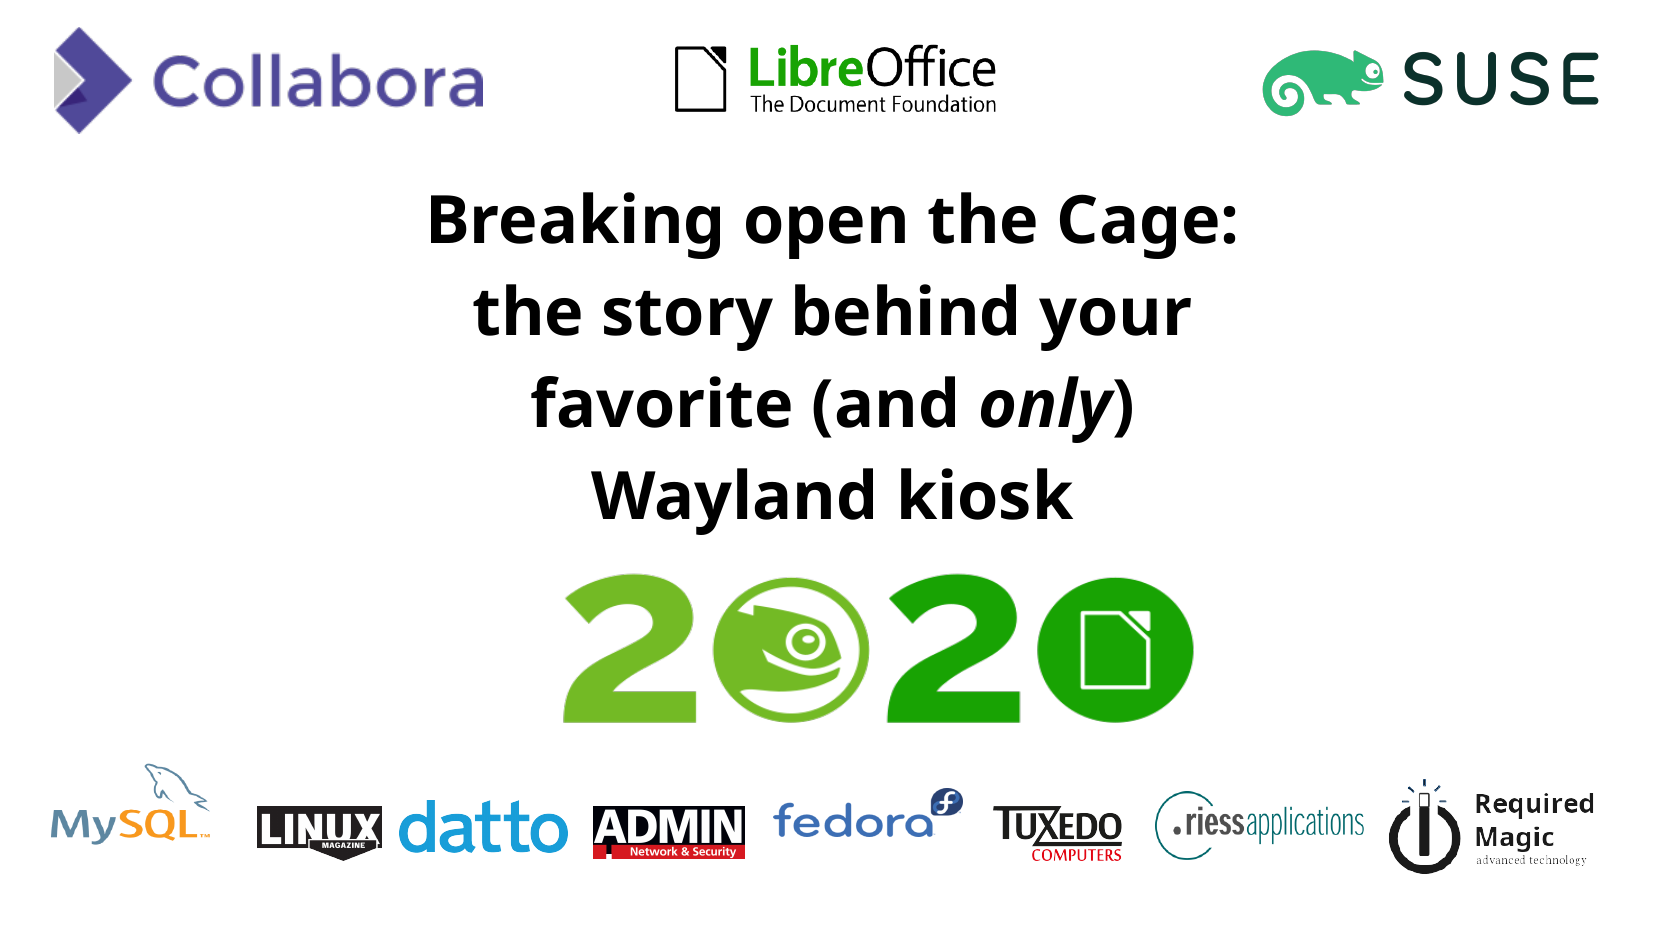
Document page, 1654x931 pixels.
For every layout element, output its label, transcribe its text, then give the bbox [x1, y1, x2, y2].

picture [20, 742, 246, 860]
text_box Breaking open the Cage: the story behind your favorite (and only) Wayland kiosk [397, 268, 1268, 430]
picture [773, 774, 963, 850]
picture [523, 558, 1217, 750]
picture [1155, 758, 1641, 931]
picture [993, 806, 1122, 861]
picture [1215, 2, 1645, 156]
picture [593, 806, 745, 859]
picture [399, 800, 568, 853]
picture [54, 27, 483, 134]
picture [649, 15, 1020, 141]
picture [257, 806, 382, 861]
